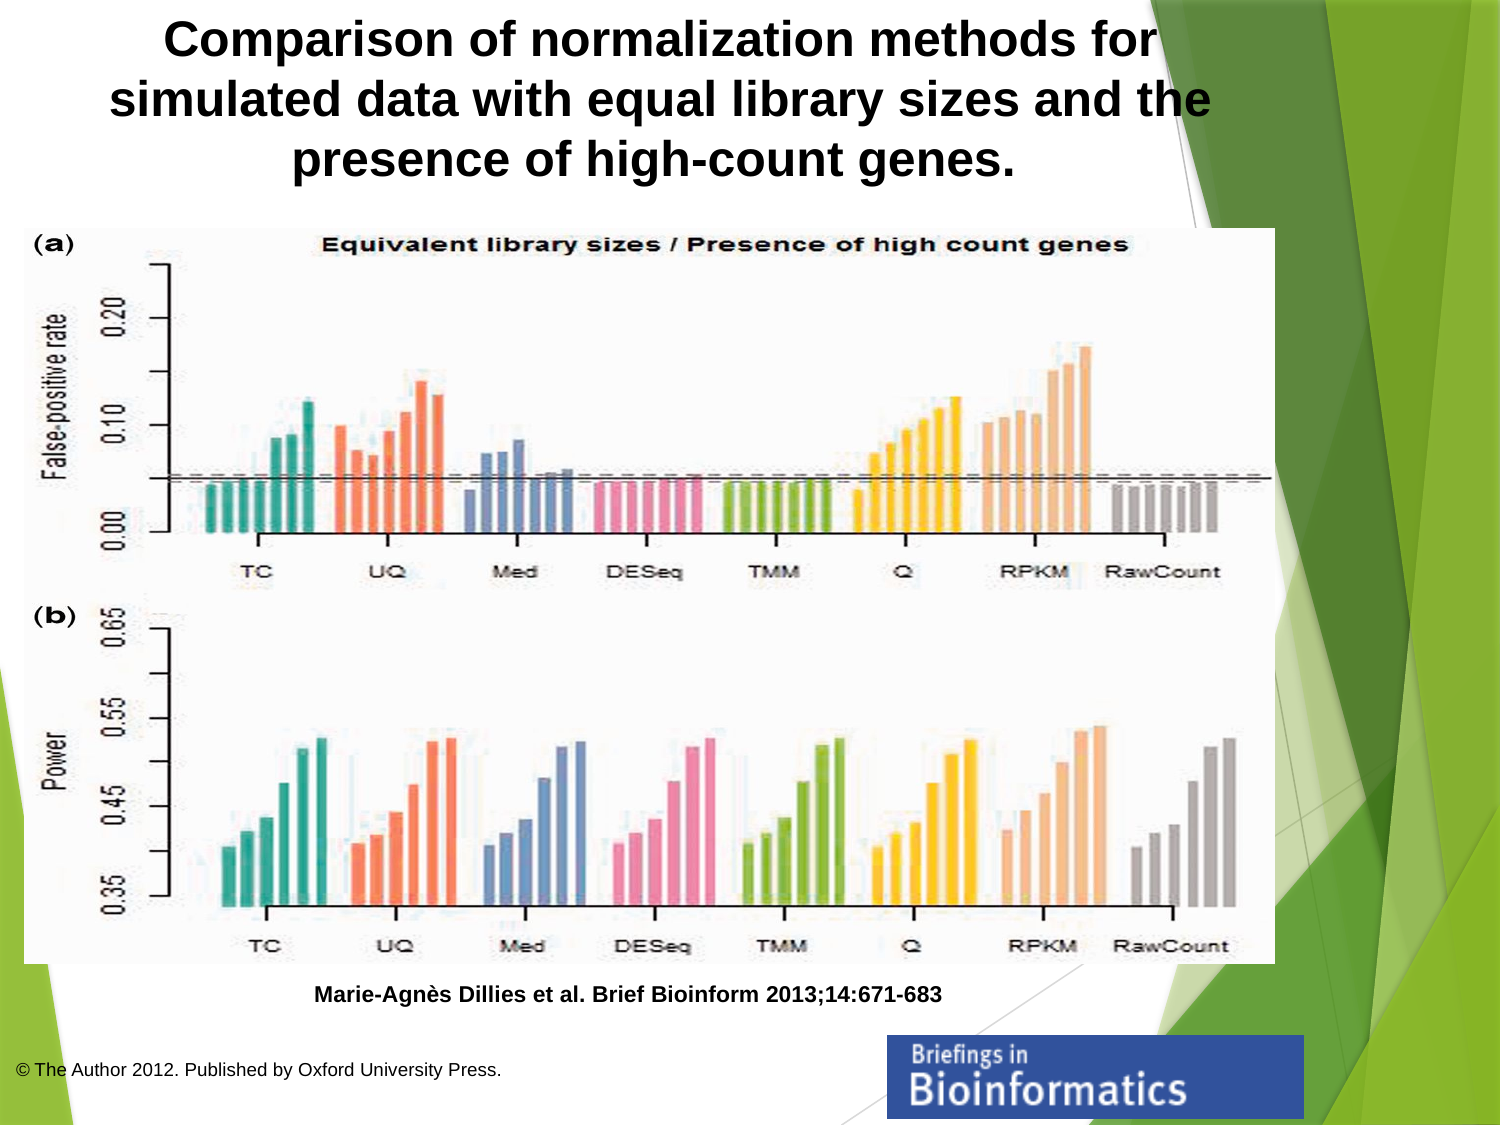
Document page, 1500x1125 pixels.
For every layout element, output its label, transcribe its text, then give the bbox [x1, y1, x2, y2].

text_box Comparison of normalization methods for simulated data with equal library sizes and the presence of high-count genes. [49, 6, 1272, 132]
text_box Marie-Agnès Dillies et al. Brief Bioinform 2013;14:671-683 [314, 979, 957, 1018]
text_box © The Author 2012. Published by Oxford University Press. [16, 1058, 825, 1125]
picture [24, 227, 1276, 964]
picture [886, 1035, 1304, 1120]
